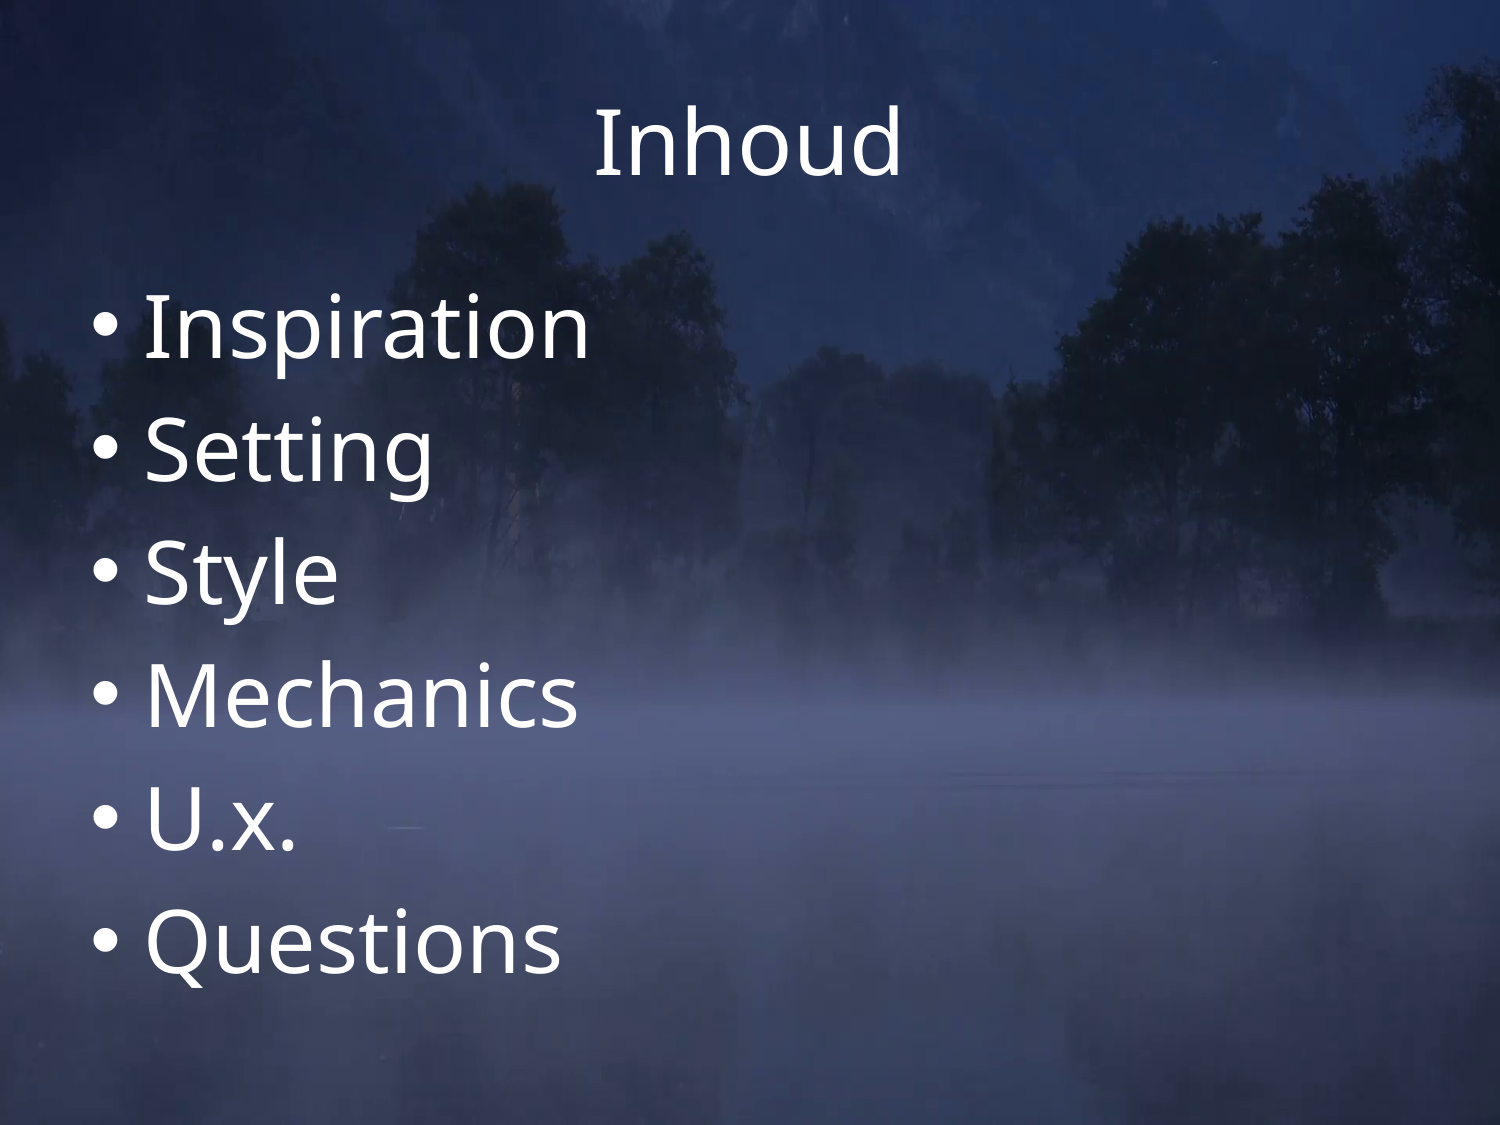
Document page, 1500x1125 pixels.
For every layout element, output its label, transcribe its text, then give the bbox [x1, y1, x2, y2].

title Inhoud [75, 45, 1425, 233]
list Inspiration Setting Style Mechanics U.x. Questions [75, 262, 1425, 1005]
picture [0, 0, 1500, 1125]
